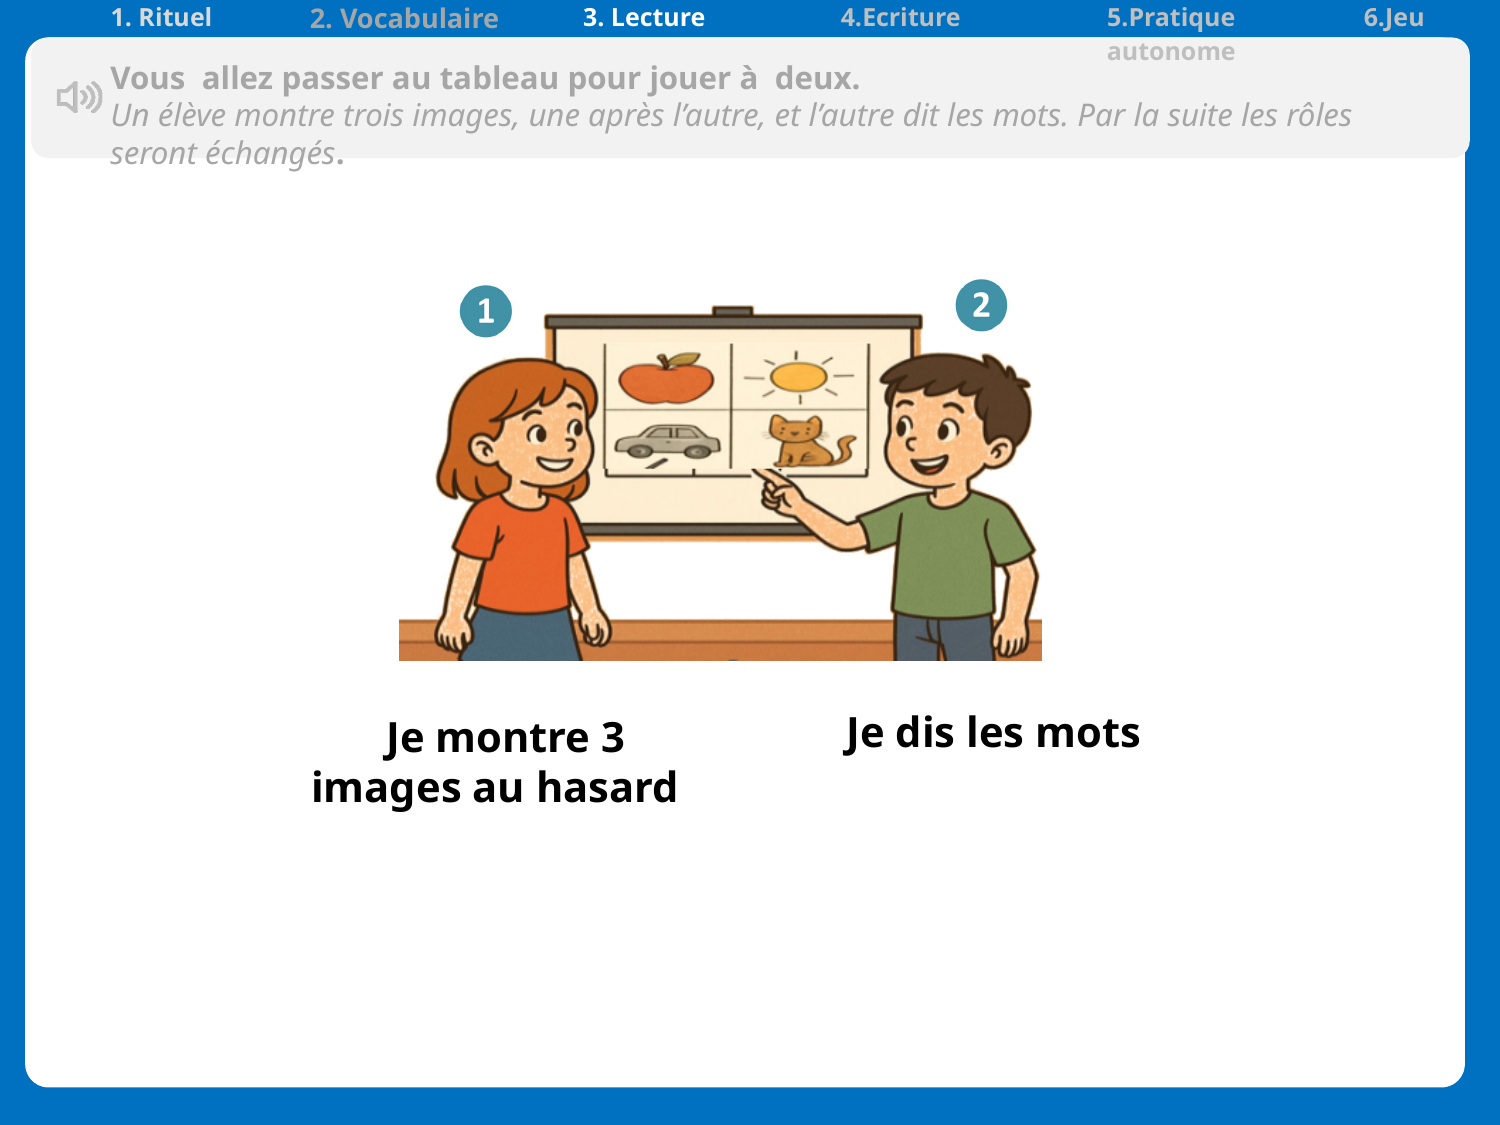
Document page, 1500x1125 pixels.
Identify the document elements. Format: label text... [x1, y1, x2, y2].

text_box [0, 0, 1500, 1125]
text_box Je montre 3 images au hasard [291, 703, 699, 819]
table_header 6.Jeu [1305, 0, 1483, 54]
table_header 3. Lecture [524, 0, 764, 50]
text_box [23, 37, 1467, 1090]
table_header 1. Rituel [45, 0, 285, 67]
text_box [29, 35, 95, 161]
text_box Je dis les mots [831, 698, 1188, 763]
text_box [1447, 111, 1472, 161]
table_header 2. Vocabulaire [285, 0, 524, 50]
text_box Vous allez passer au tableau pour jouer à deux. Un élève montre trois images, une après l’autre, et l’autre dit les mots. Par la suite les rôles seront échangés. [95, 50, 1447, 178]
text_box [56, 81, 95, 113]
text_box [1447, 54, 1500, 111]
table_header 4.Ecriture [764, 0, 1037, 50]
picture [399, 273, 1042, 661]
table_header 5.Pratique autonome [1037, 0, 1305, 50]
